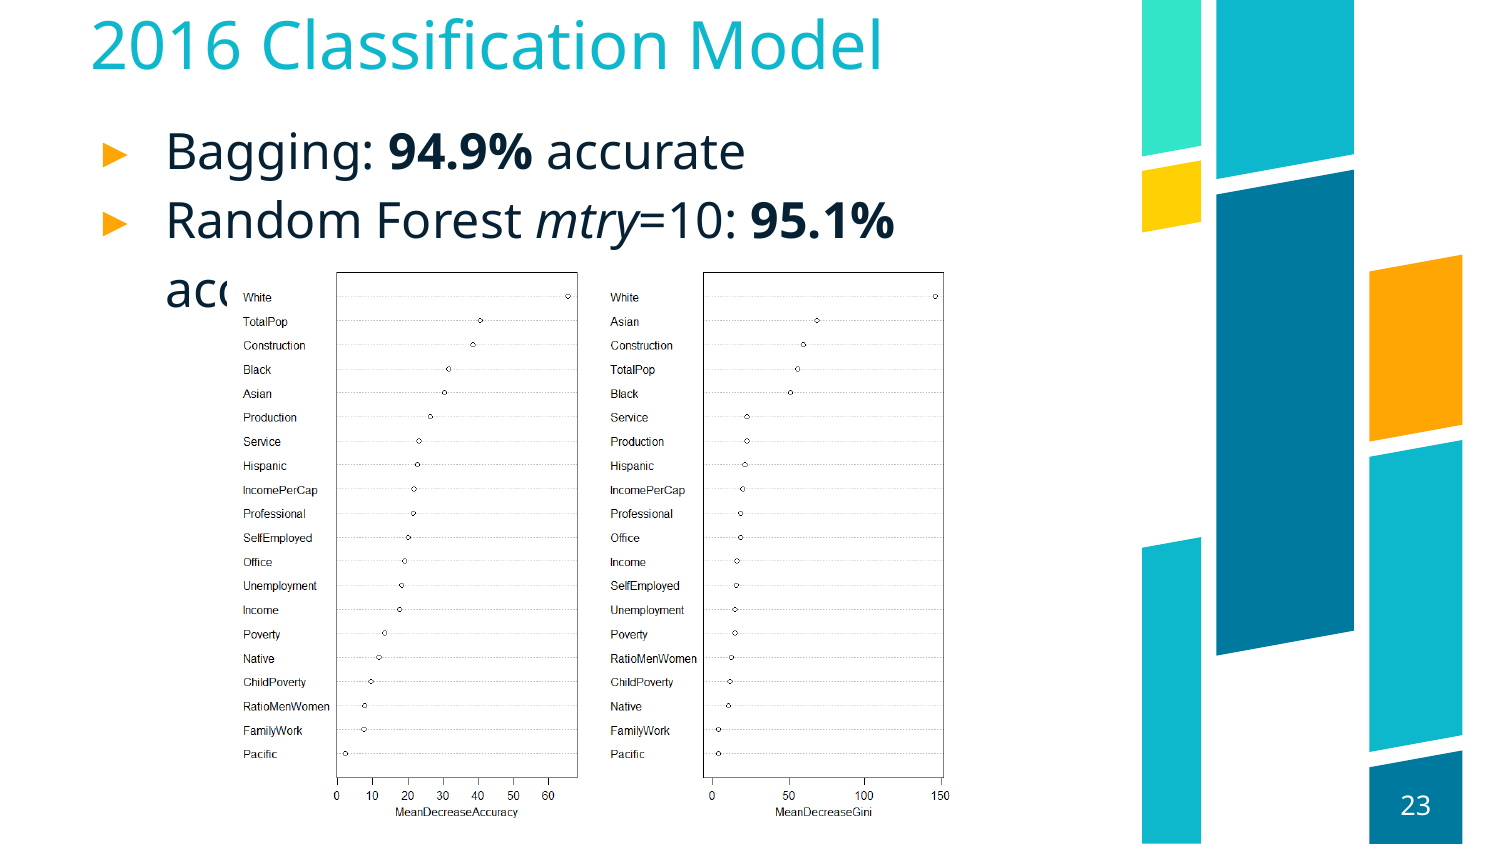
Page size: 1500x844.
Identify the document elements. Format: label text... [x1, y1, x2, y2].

slide_number 23 [1369, 769, 1463, 844]
list Bagging: 94.9% accurate Random Forest mtry=10: 95.1% accurate [90, 110, 1093, 609]
picture [227, 251, 956, 825]
title 2016 Classification Model [90, 19, 1093, 85]
